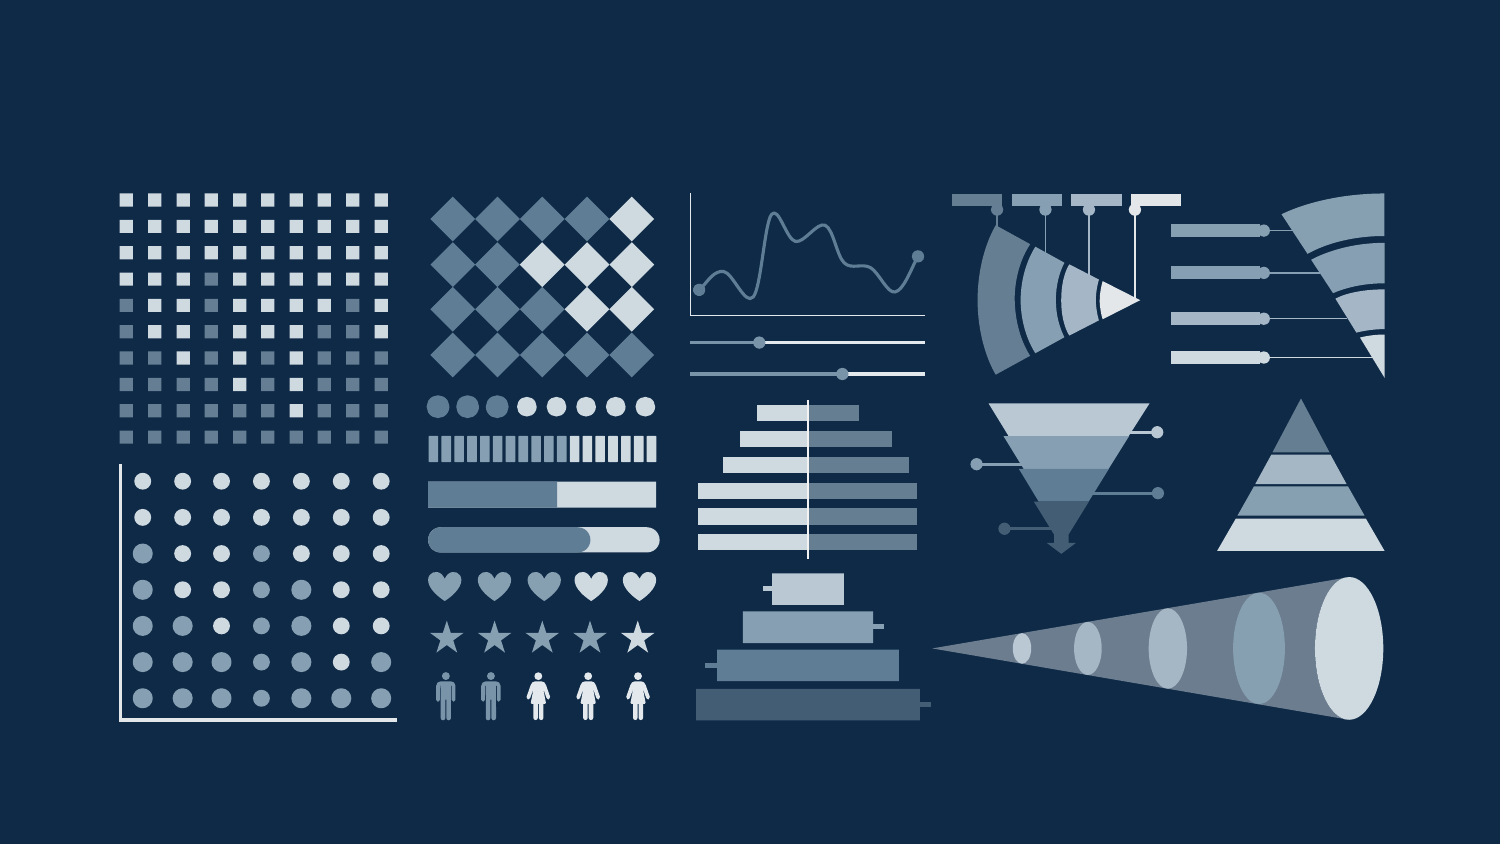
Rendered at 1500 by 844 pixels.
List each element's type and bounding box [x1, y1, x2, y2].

text_box [932, 576, 1384, 721]
text_box [695, 572, 932, 721]
text_box [698, 399, 918, 560]
text_box [976, 403, 1159, 555]
text_box [427, 481, 657, 508]
text_box [1216, 398, 1385, 552]
text_box [429, 620, 655, 653]
text_box [428, 435, 657, 463]
text_box [435, 671, 651, 721]
text_box [430, 196, 655, 378]
text_box [690, 192, 926, 317]
text_box [427, 526, 660, 553]
text_box [119, 463, 398, 721]
text_box [1181, 193, 1385, 379]
text_box [119, 193, 389, 445]
text_box [951, 194, 1182, 375]
text_box [689, 342, 926, 375]
text_box [427, 396, 656, 417]
text_box [428, 571, 657, 602]
